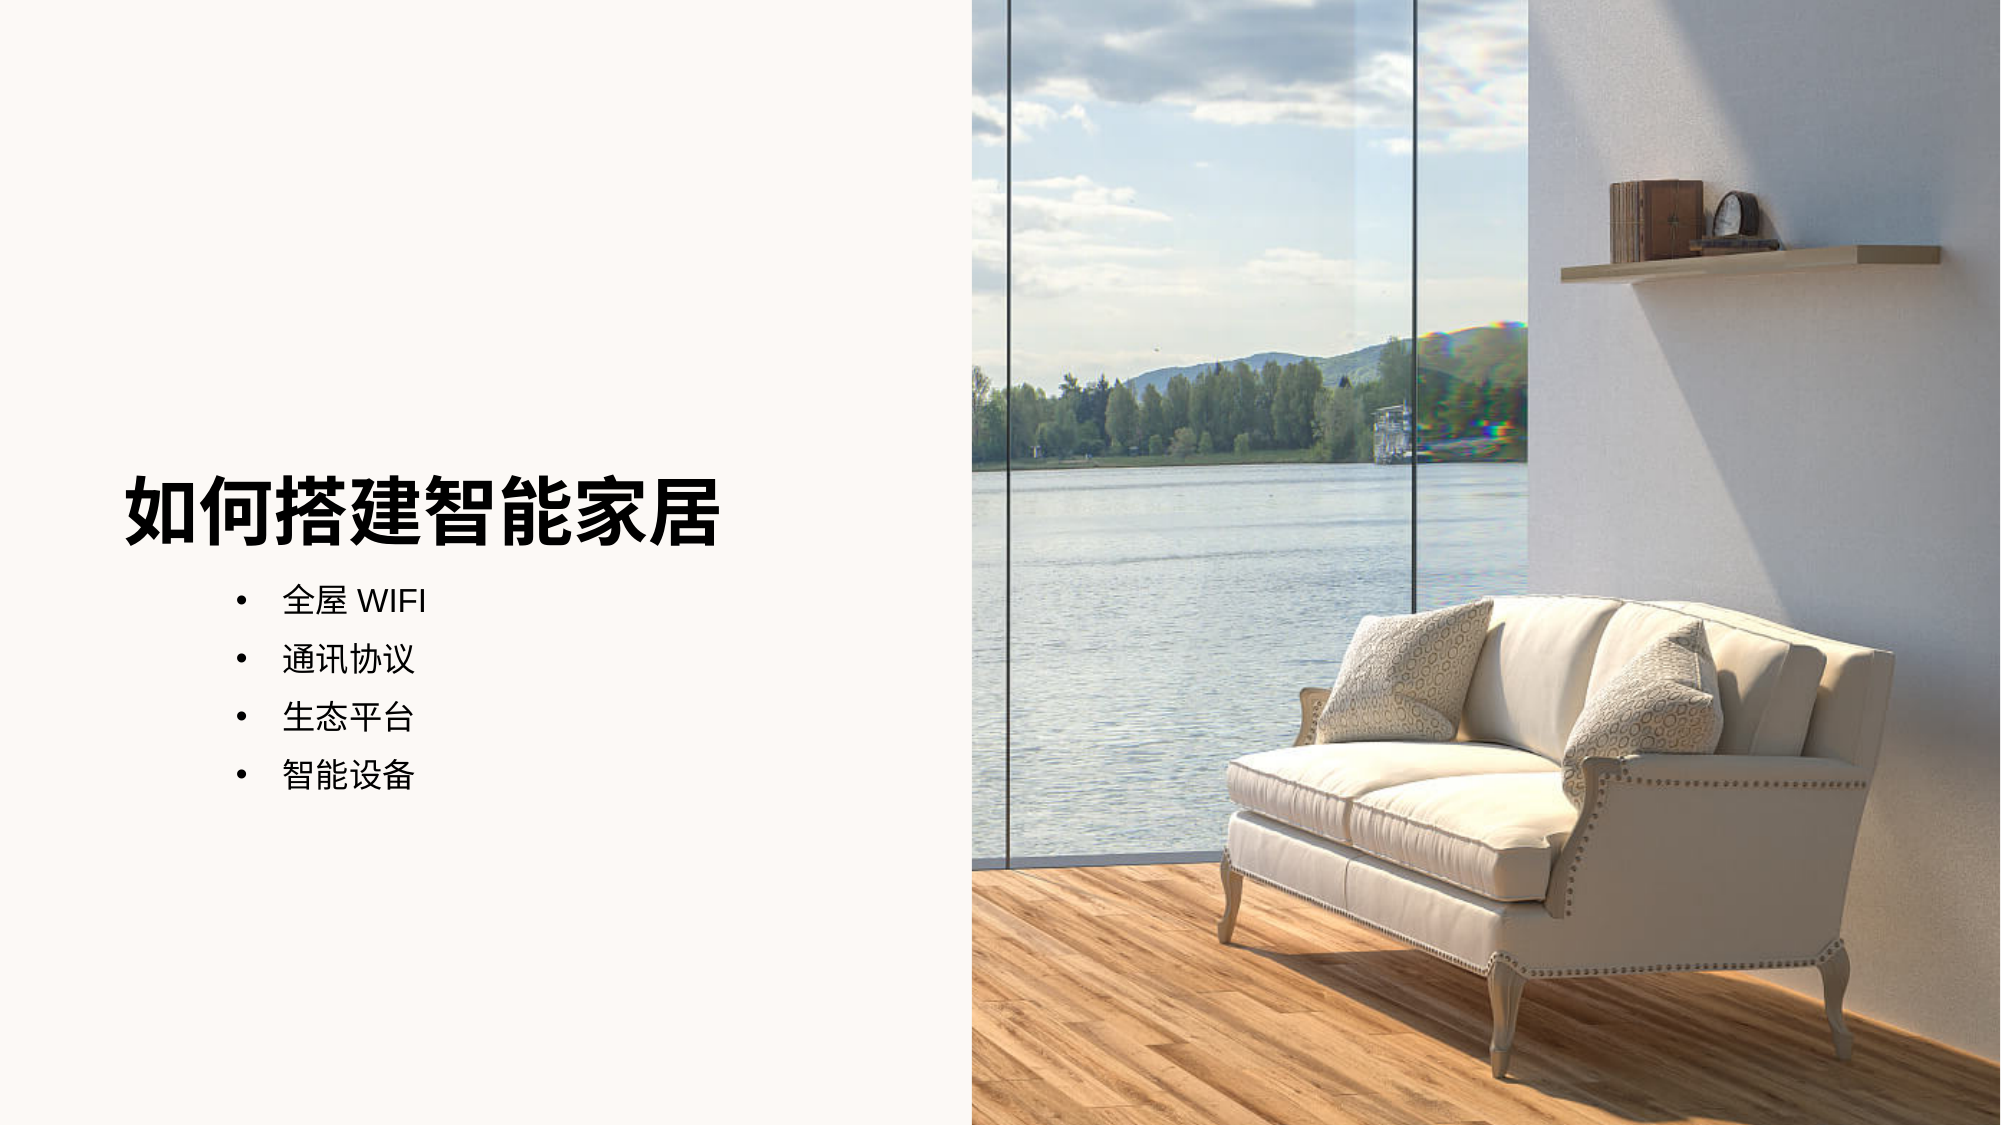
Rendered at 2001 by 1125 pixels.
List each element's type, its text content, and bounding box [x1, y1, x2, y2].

title 如何搭建智能家居 [108, 437, 1000, 563]
list 全屋WIFI 通讯协议 生态平台 智能设备 [108, 564, 1000, 919]
picture [971, 0, 2001, 1125]
